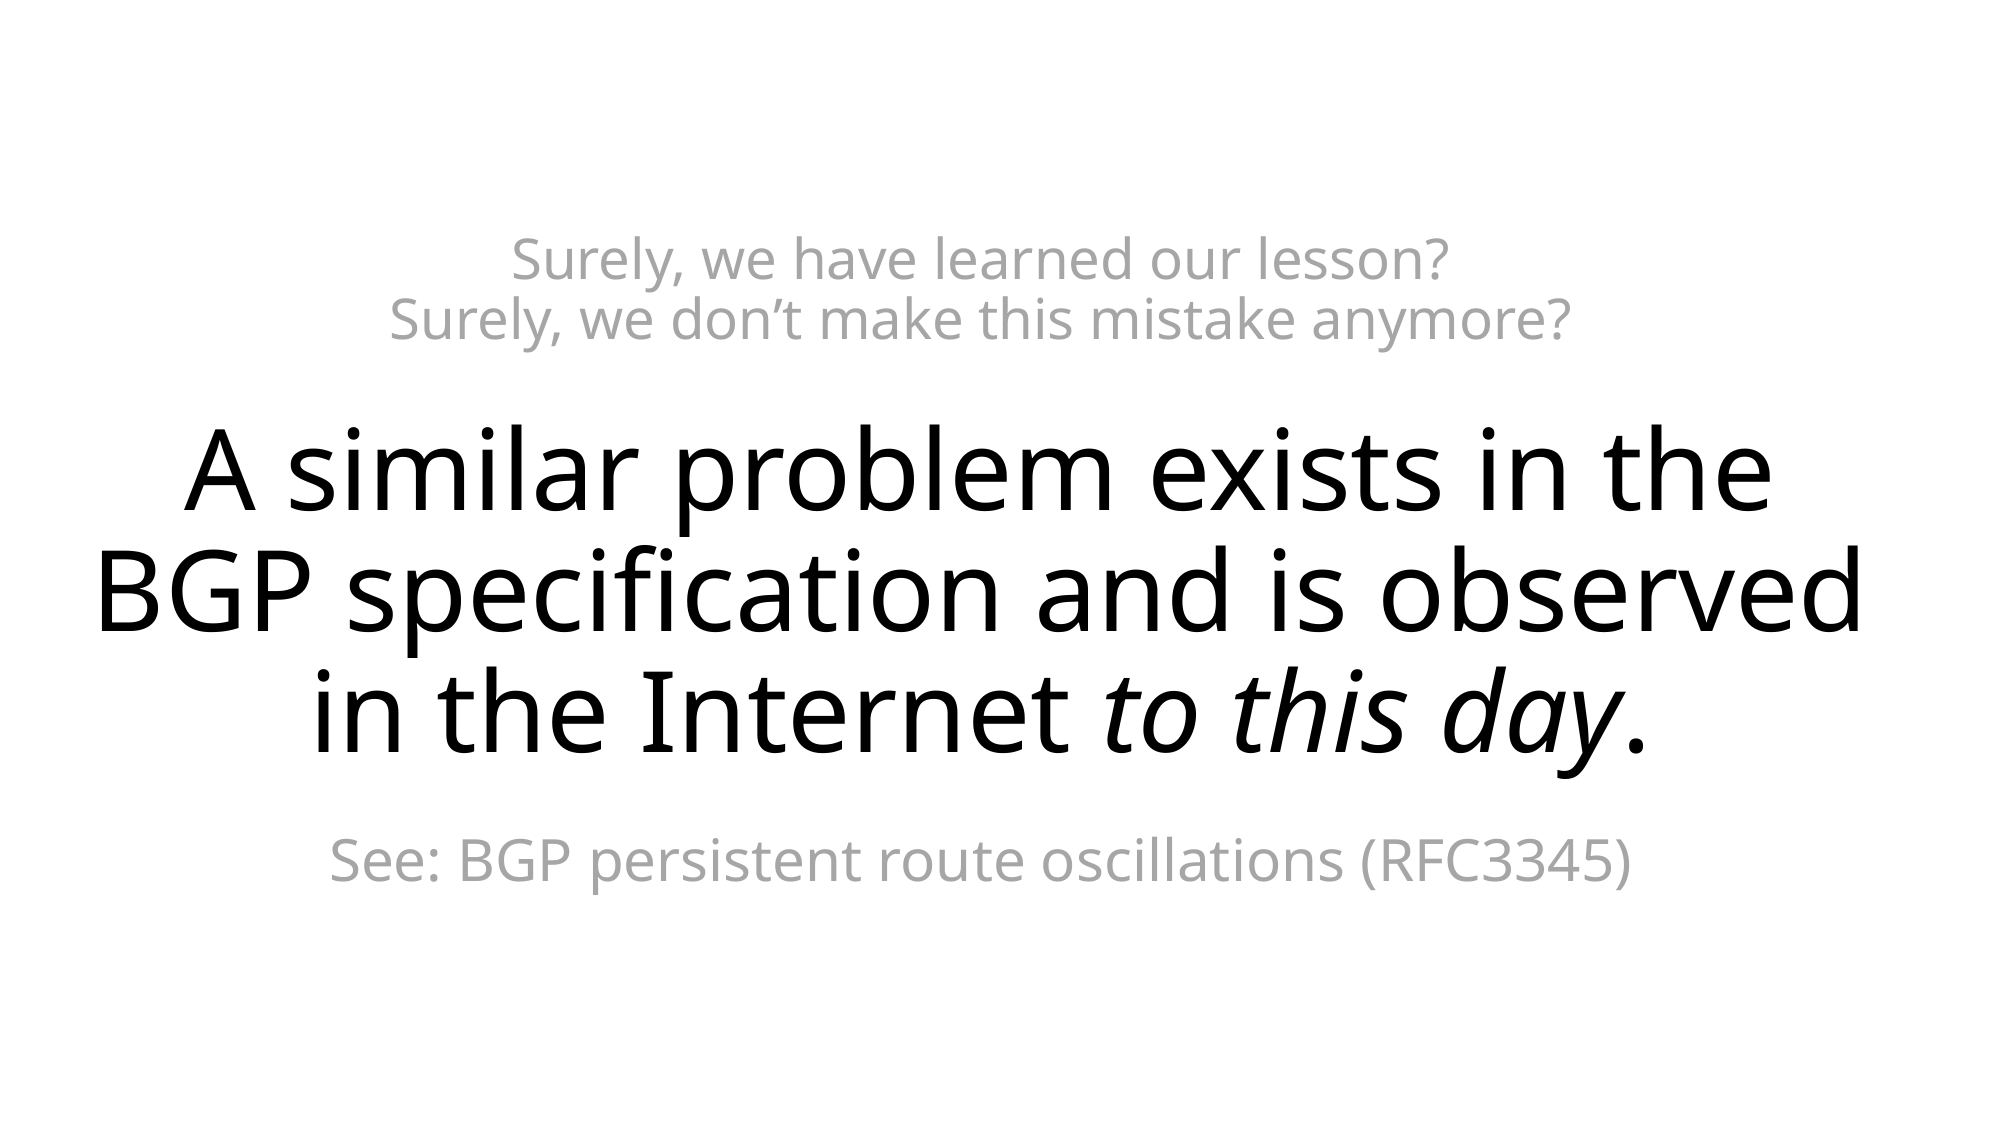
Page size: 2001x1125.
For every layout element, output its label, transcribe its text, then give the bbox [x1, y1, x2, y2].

title Surely, we have learned our lesson? Surely, we don’t make this mistake anymore? A similar problem exists in the BGP specification and is observed in the Internet to this day. See: BGP persistent route oscillations (RFC3345) [47, 180, 1914, 945]
